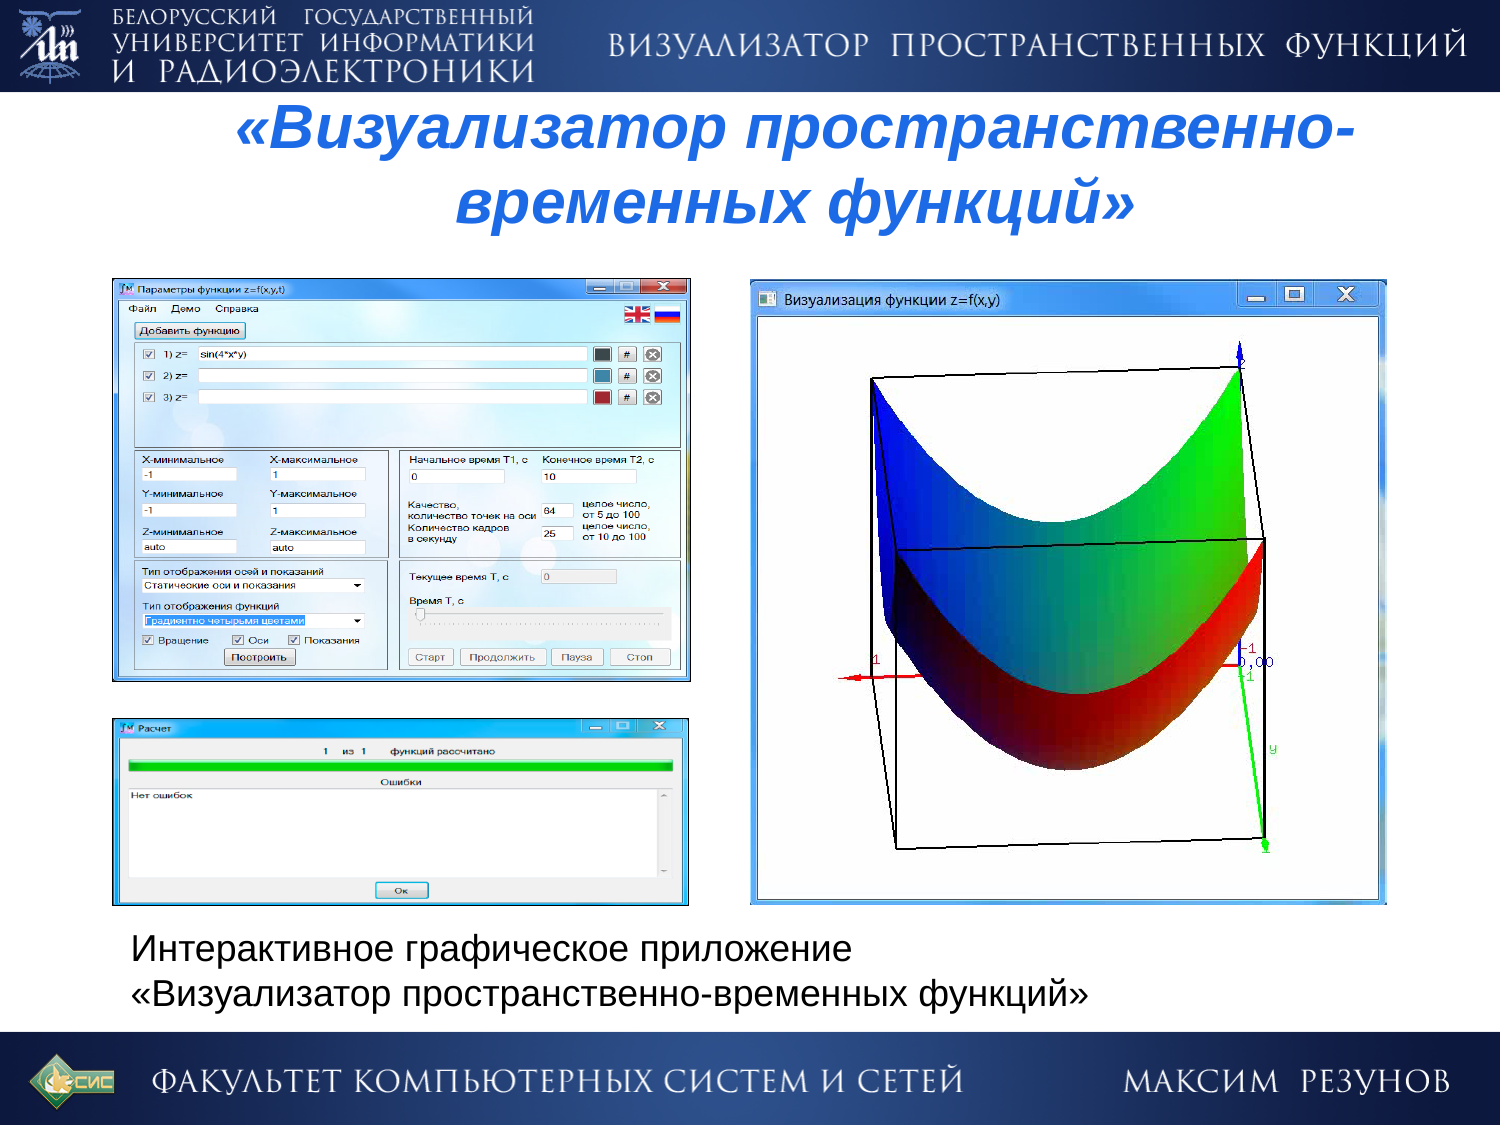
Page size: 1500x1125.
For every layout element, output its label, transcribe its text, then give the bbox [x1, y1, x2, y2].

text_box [749, 278, 1388, 906]
picture [0, 0, 1500, 1125]
text_box Интерактивное графическое приложение «Визуализатор пространственно-временных функций» [115, 916, 1262, 1022]
text_box «Визуализатор пространственно- временных функций» [220, 78, 1373, 243]
